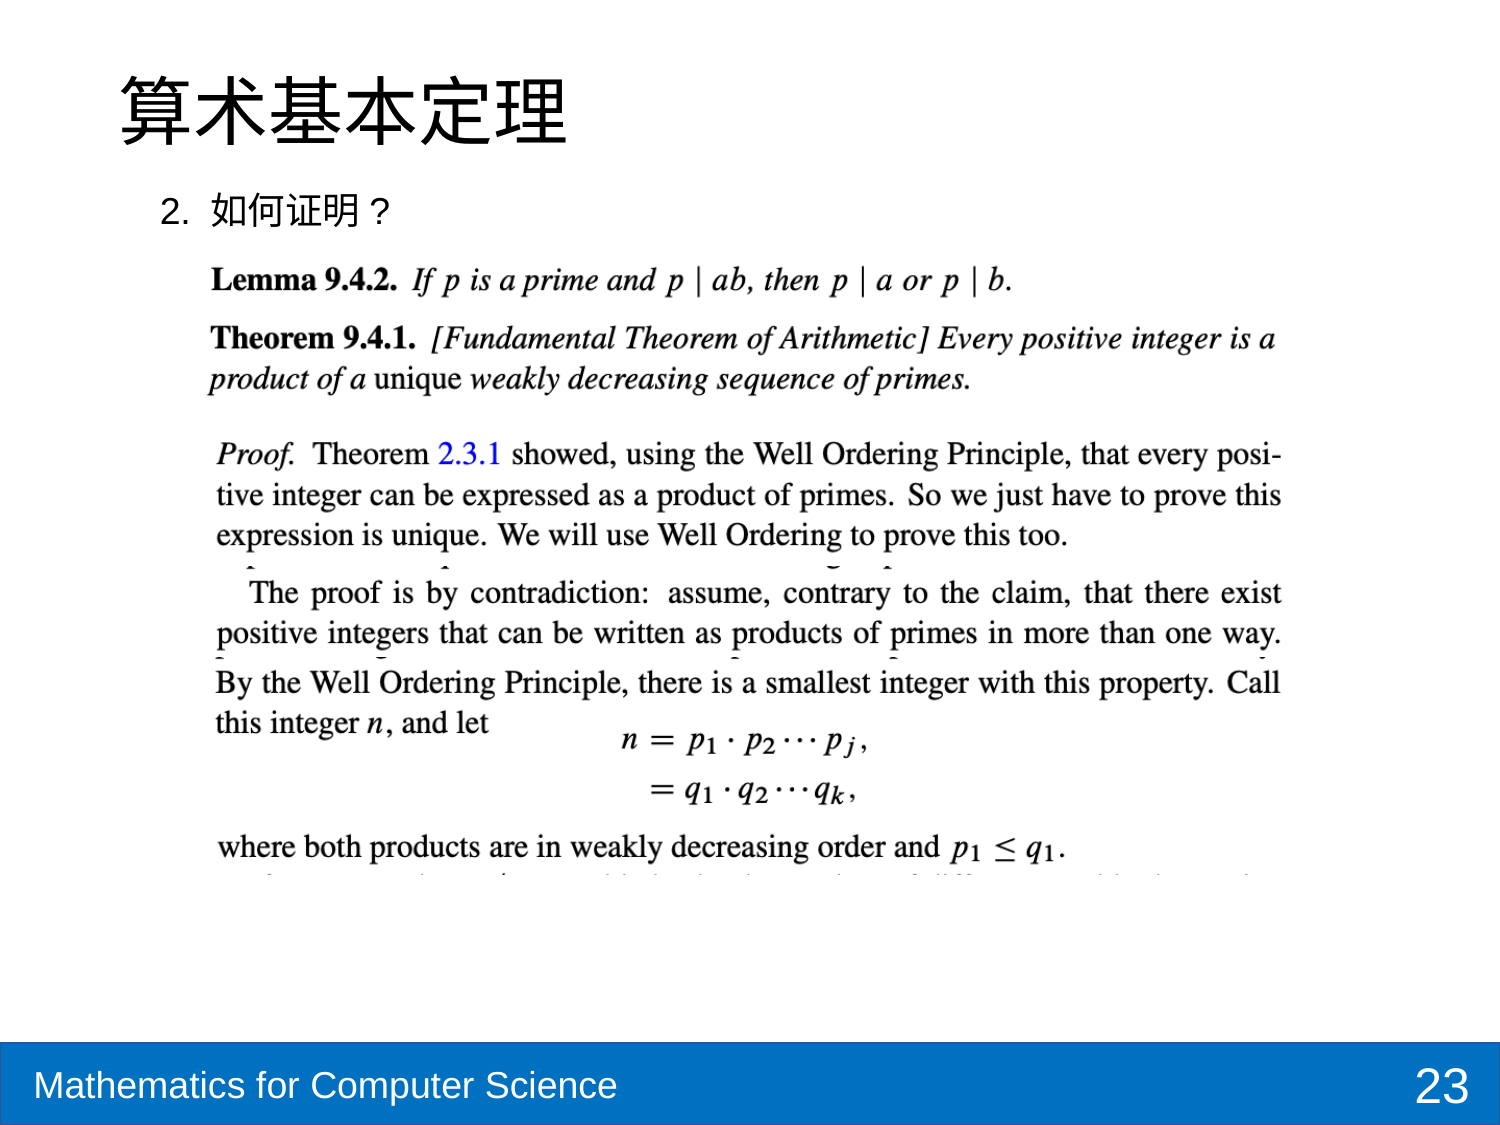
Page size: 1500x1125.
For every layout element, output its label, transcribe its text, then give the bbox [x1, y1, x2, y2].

slide_number 23 [1147, 1054, 1485, 1114]
picture [189, 235, 1290, 411]
picture [202, 419, 1290, 562]
text_box 2. 如何证明? [144, 179, 405, 240]
title 算术基本定理 [103, 59, 1397, 171]
picture [195, 566, 1296, 875]
